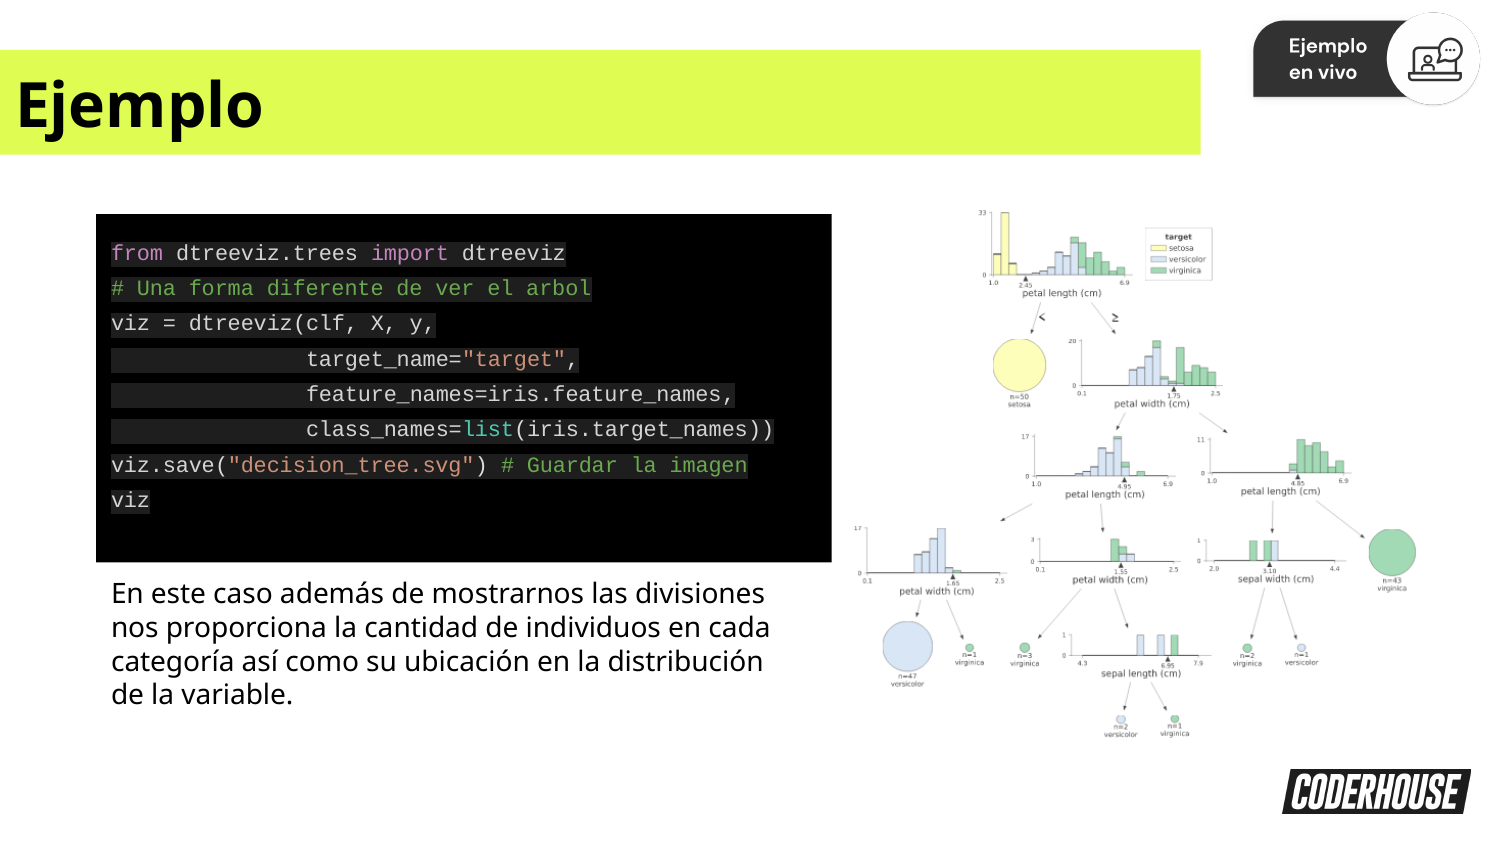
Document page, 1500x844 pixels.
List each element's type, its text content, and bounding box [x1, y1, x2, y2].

picture [1232, 5, 1500, 112]
picture [845, 202, 1425, 746]
text_box Ejemplo [0, 49, 1201, 155]
picture [1281, 769, 1471, 814]
text_box from dtreeviz.trees import dtreeviz # Una forma diferente de ver el arbol viz = dtreeviz(clf, X, y, target_name="target", feature_names=iris.feature_names, class_names=list(iris.target_names)) viz.save("decision_tree.svg") # Guardar la imagen viz [96, 214, 832, 563]
text_box En este caso además de mostrarnos las divisiones nos proporciona la cantidad de individuos en cada categoría así como su ubicación en la distribución de la variable. [96, 560, 813, 726]
